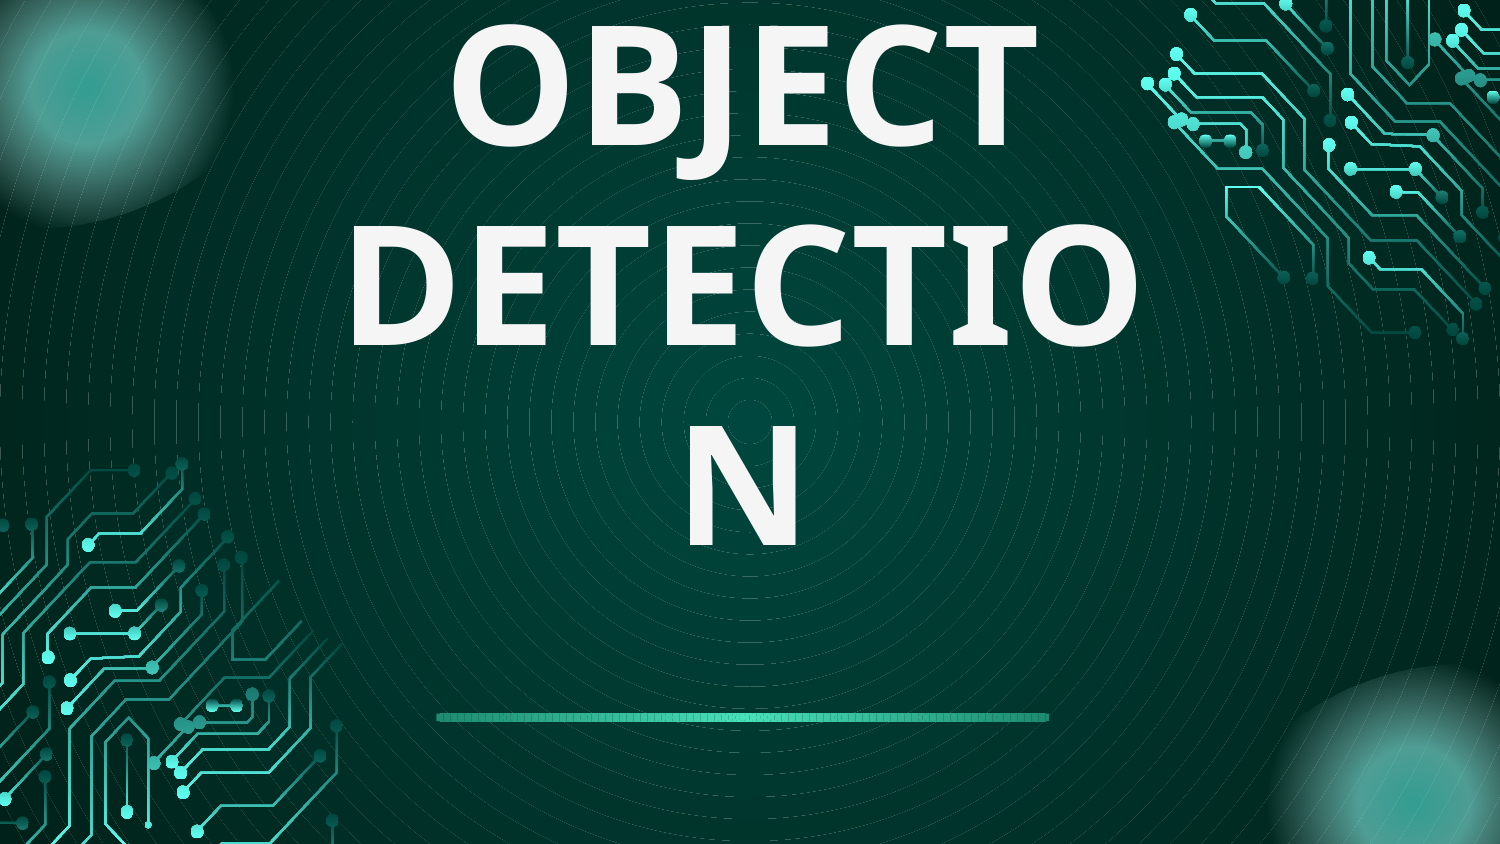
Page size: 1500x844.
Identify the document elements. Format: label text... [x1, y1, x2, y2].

text_box [1221, 663, 1500, 844]
text_box [0, 0, 279, 228]
text_box [436, 713, 1049, 722]
title OBJECT DETECTION [276, 198, 1209, 594]
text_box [1141, 0, 1500, 346]
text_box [0, 456, 344, 844]
